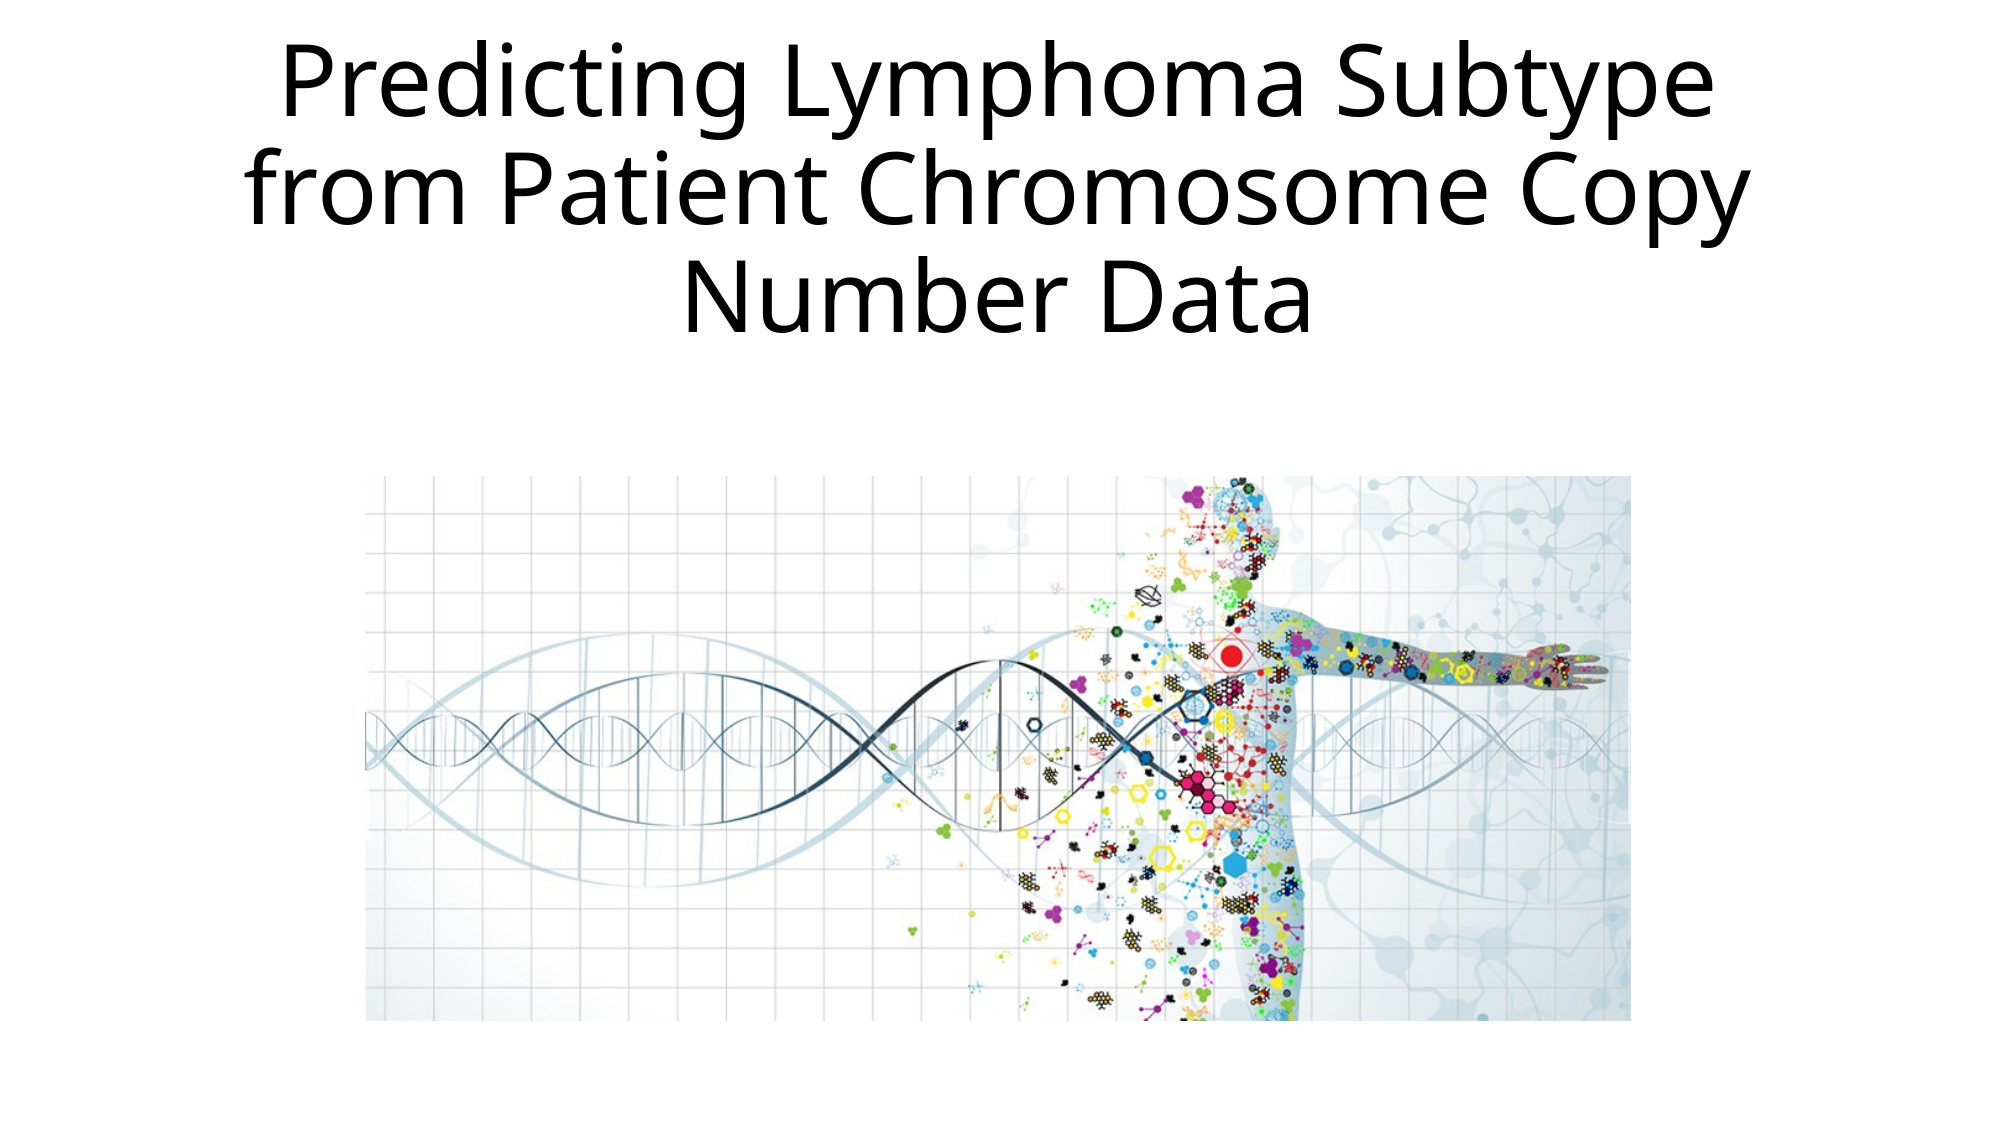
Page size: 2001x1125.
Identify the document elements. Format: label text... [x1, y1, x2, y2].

picture [365, 476, 1631, 1021]
title Predicting Lymphoma Subtype from Patient Chromosome Copy Number Data [144, 0, 1852, 362]
